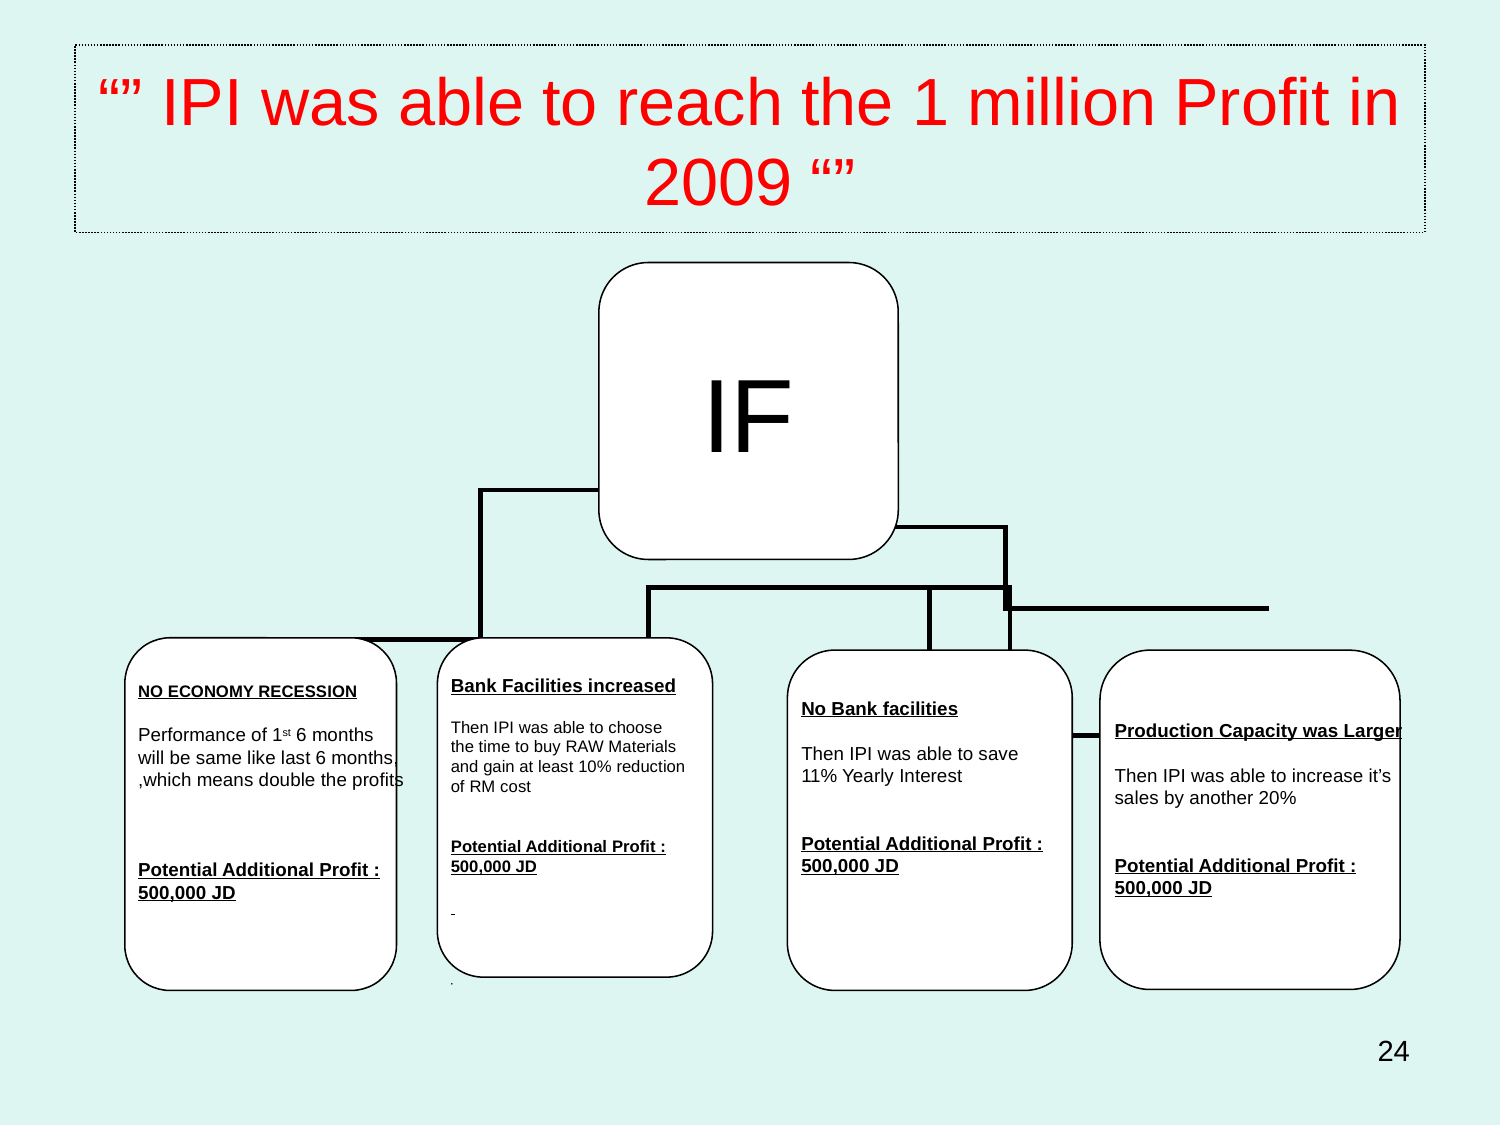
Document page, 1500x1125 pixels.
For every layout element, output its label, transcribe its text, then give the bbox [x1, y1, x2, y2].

title “” IPI was able to reach the 1 million Profit in 2009 “” [74, 44, 1426, 233]
slide_number 24 [1074, 1024, 1426, 1103]
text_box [74, 262, 1426, 1006]
